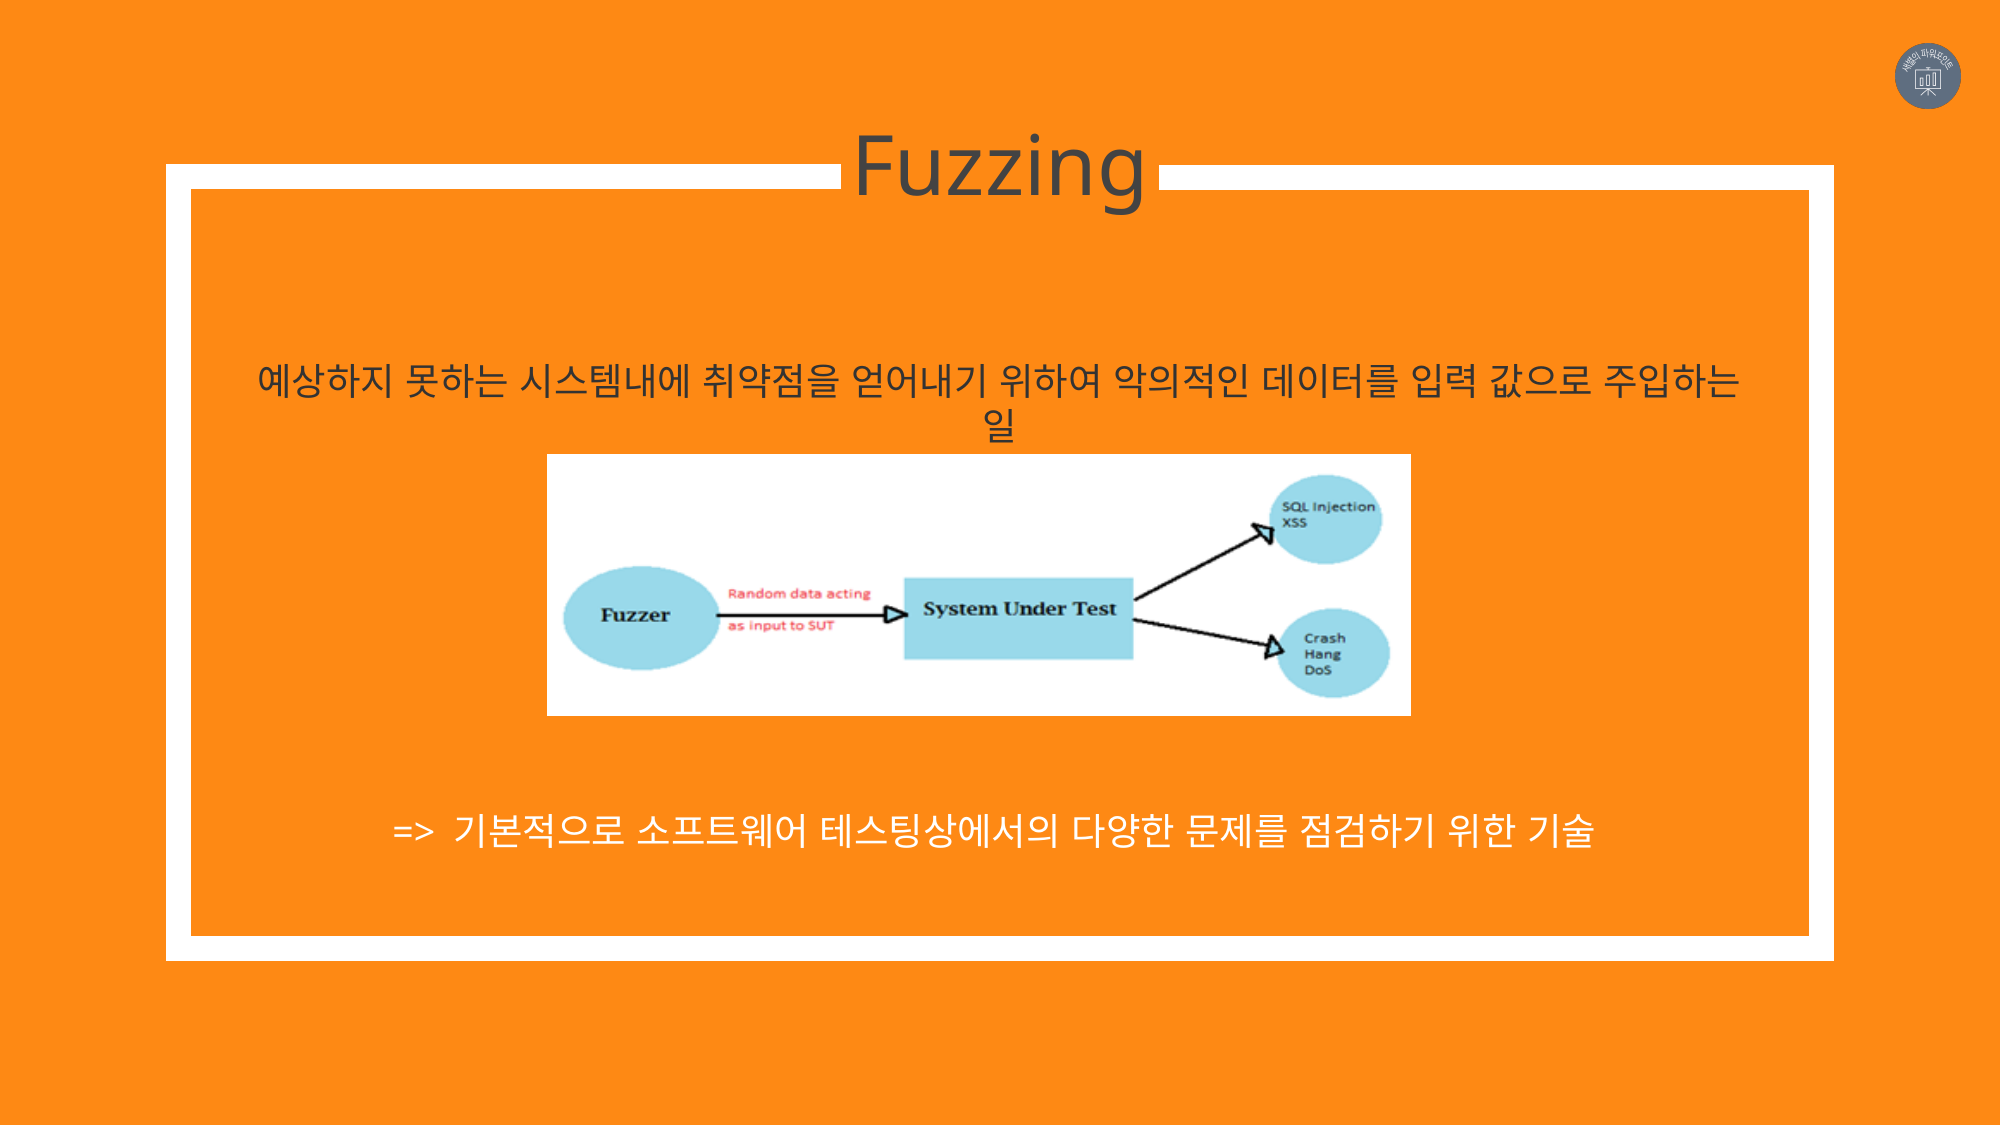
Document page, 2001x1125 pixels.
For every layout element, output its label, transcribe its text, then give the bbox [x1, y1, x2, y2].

title Fuzzing [824, 104, 1176, 232]
picture [547, 454, 1411, 716]
picture [1895, 43, 1961, 109]
text_box 예상하지 못하는 시스템내에 취약점을 얻어내기 위하여 악의적인 데이터를 입력 값으로 주입하는 일 => 기본적으로 소프트웨어 테스팅상에서의 다양한 문제를 점검하기 위한 기술 [223, 350, 1777, 861]
